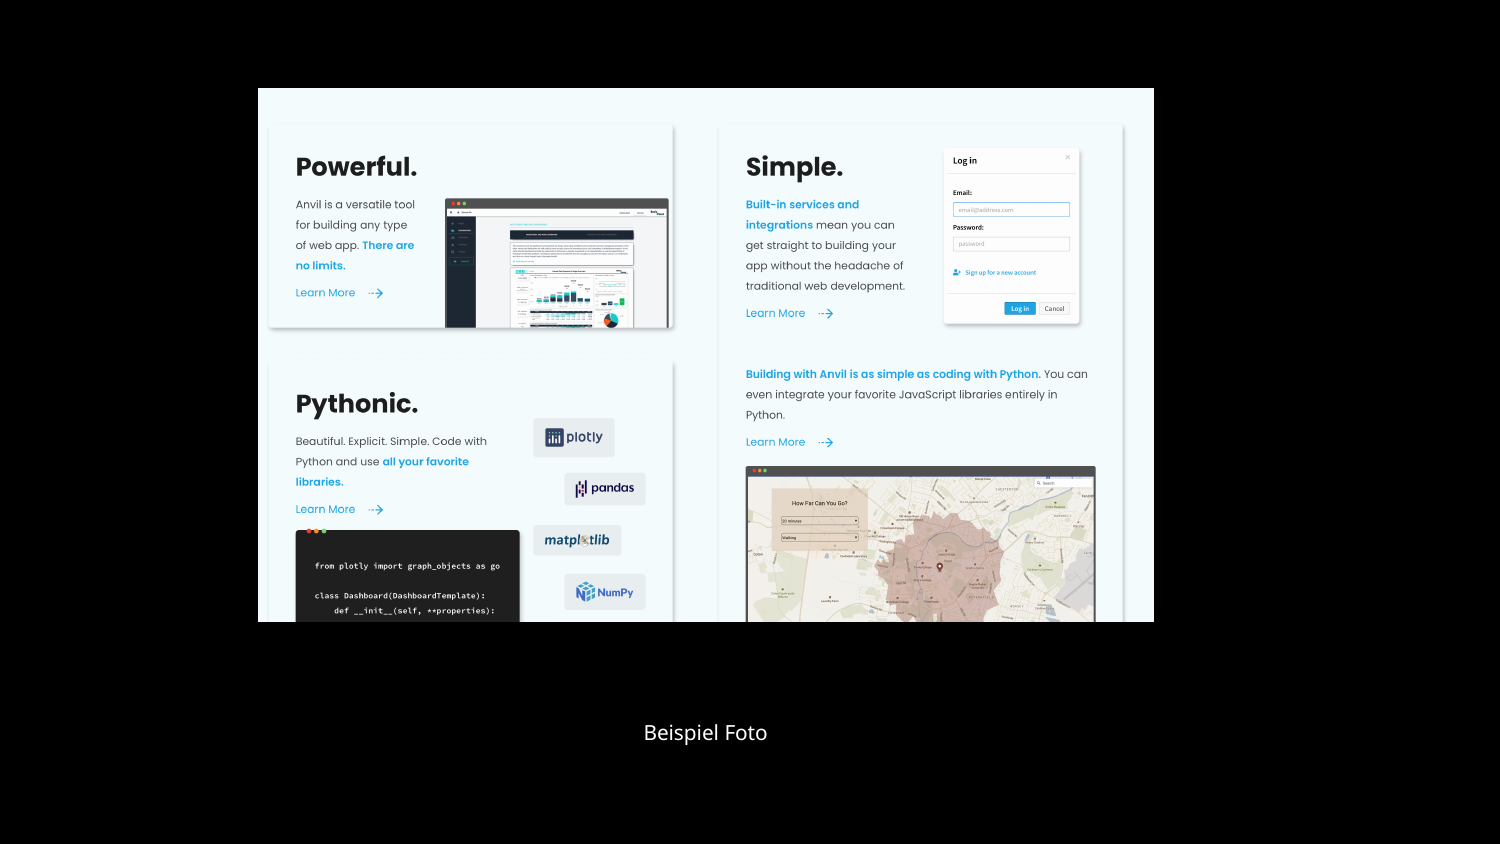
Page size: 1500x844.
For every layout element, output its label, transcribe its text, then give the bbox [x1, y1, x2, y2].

text_box Beispiel Foto [414, 704, 997, 821]
picture [258, 88, 1154, 622]
